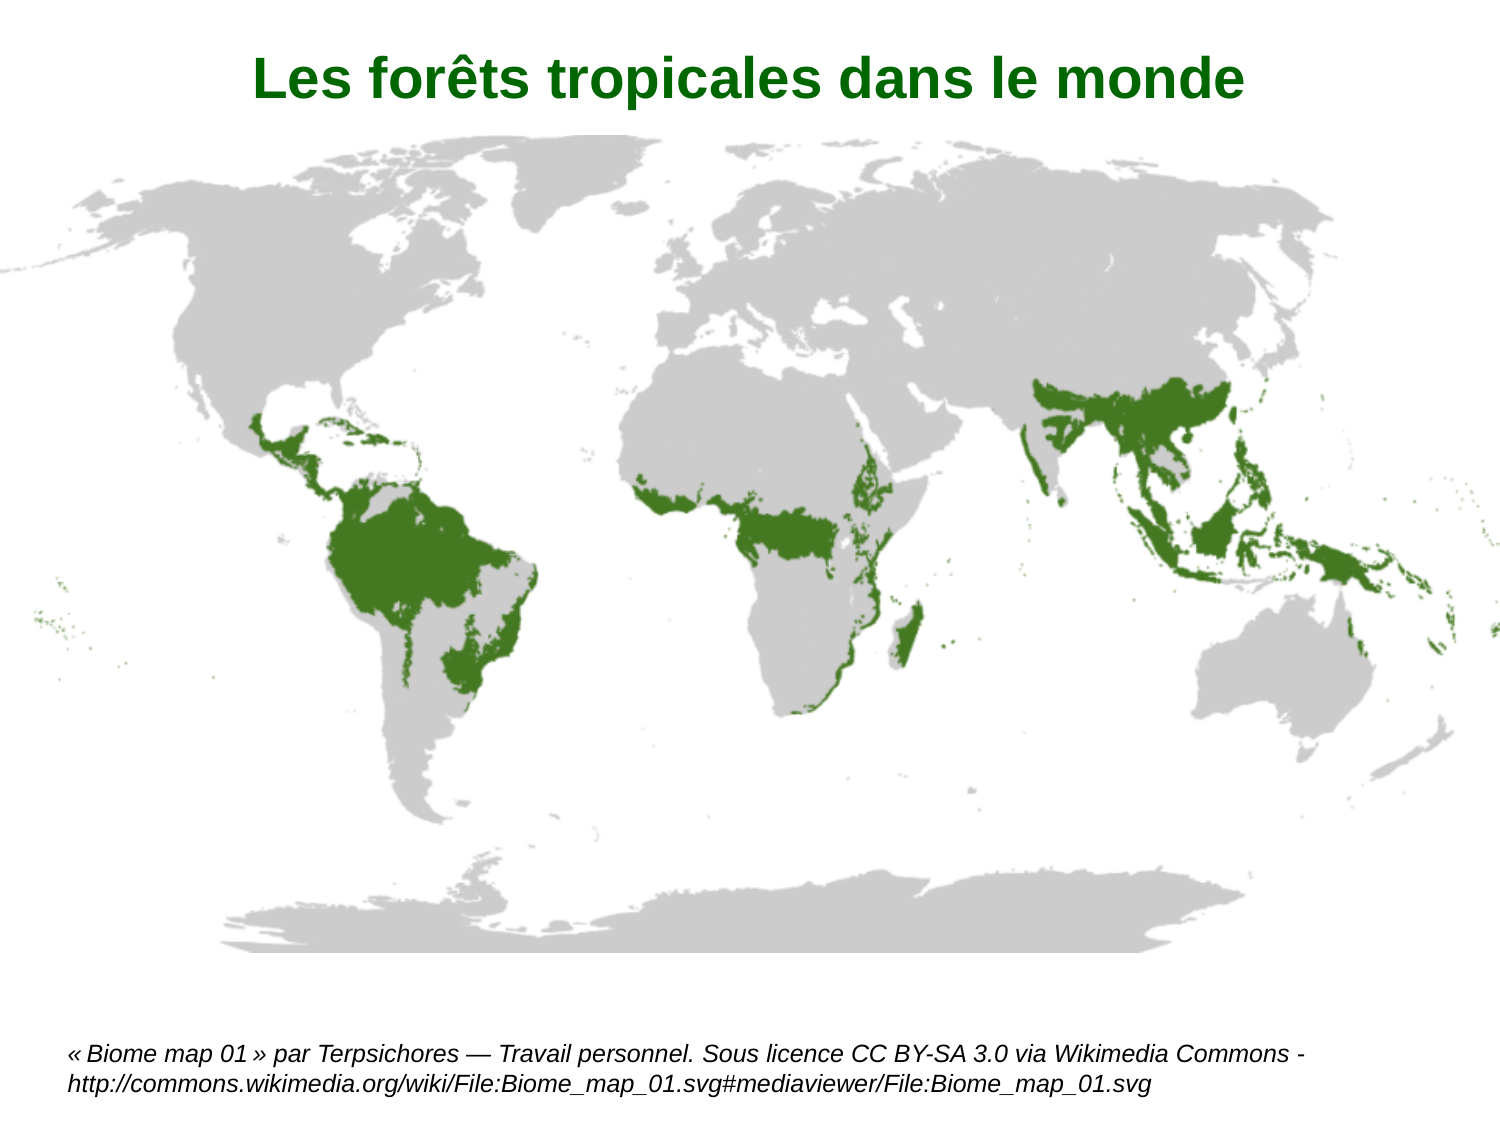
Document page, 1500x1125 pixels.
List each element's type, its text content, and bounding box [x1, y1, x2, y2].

picture [0, 135, 1500, 953]
title Les forêts tropicales dans le monde [112, 24, 1388, 125]
text_box « Biome map 01 » par Terpsichores — Travail personnel. Sous licence CC BY-SA 3.0 via Wikimedia Commons - http://commons.wikimedia.org/wiki/File:Biome_map_01.svg#mediaviewer/File:Biome_map_01.svg [53, 1030, 1341, 1105]
